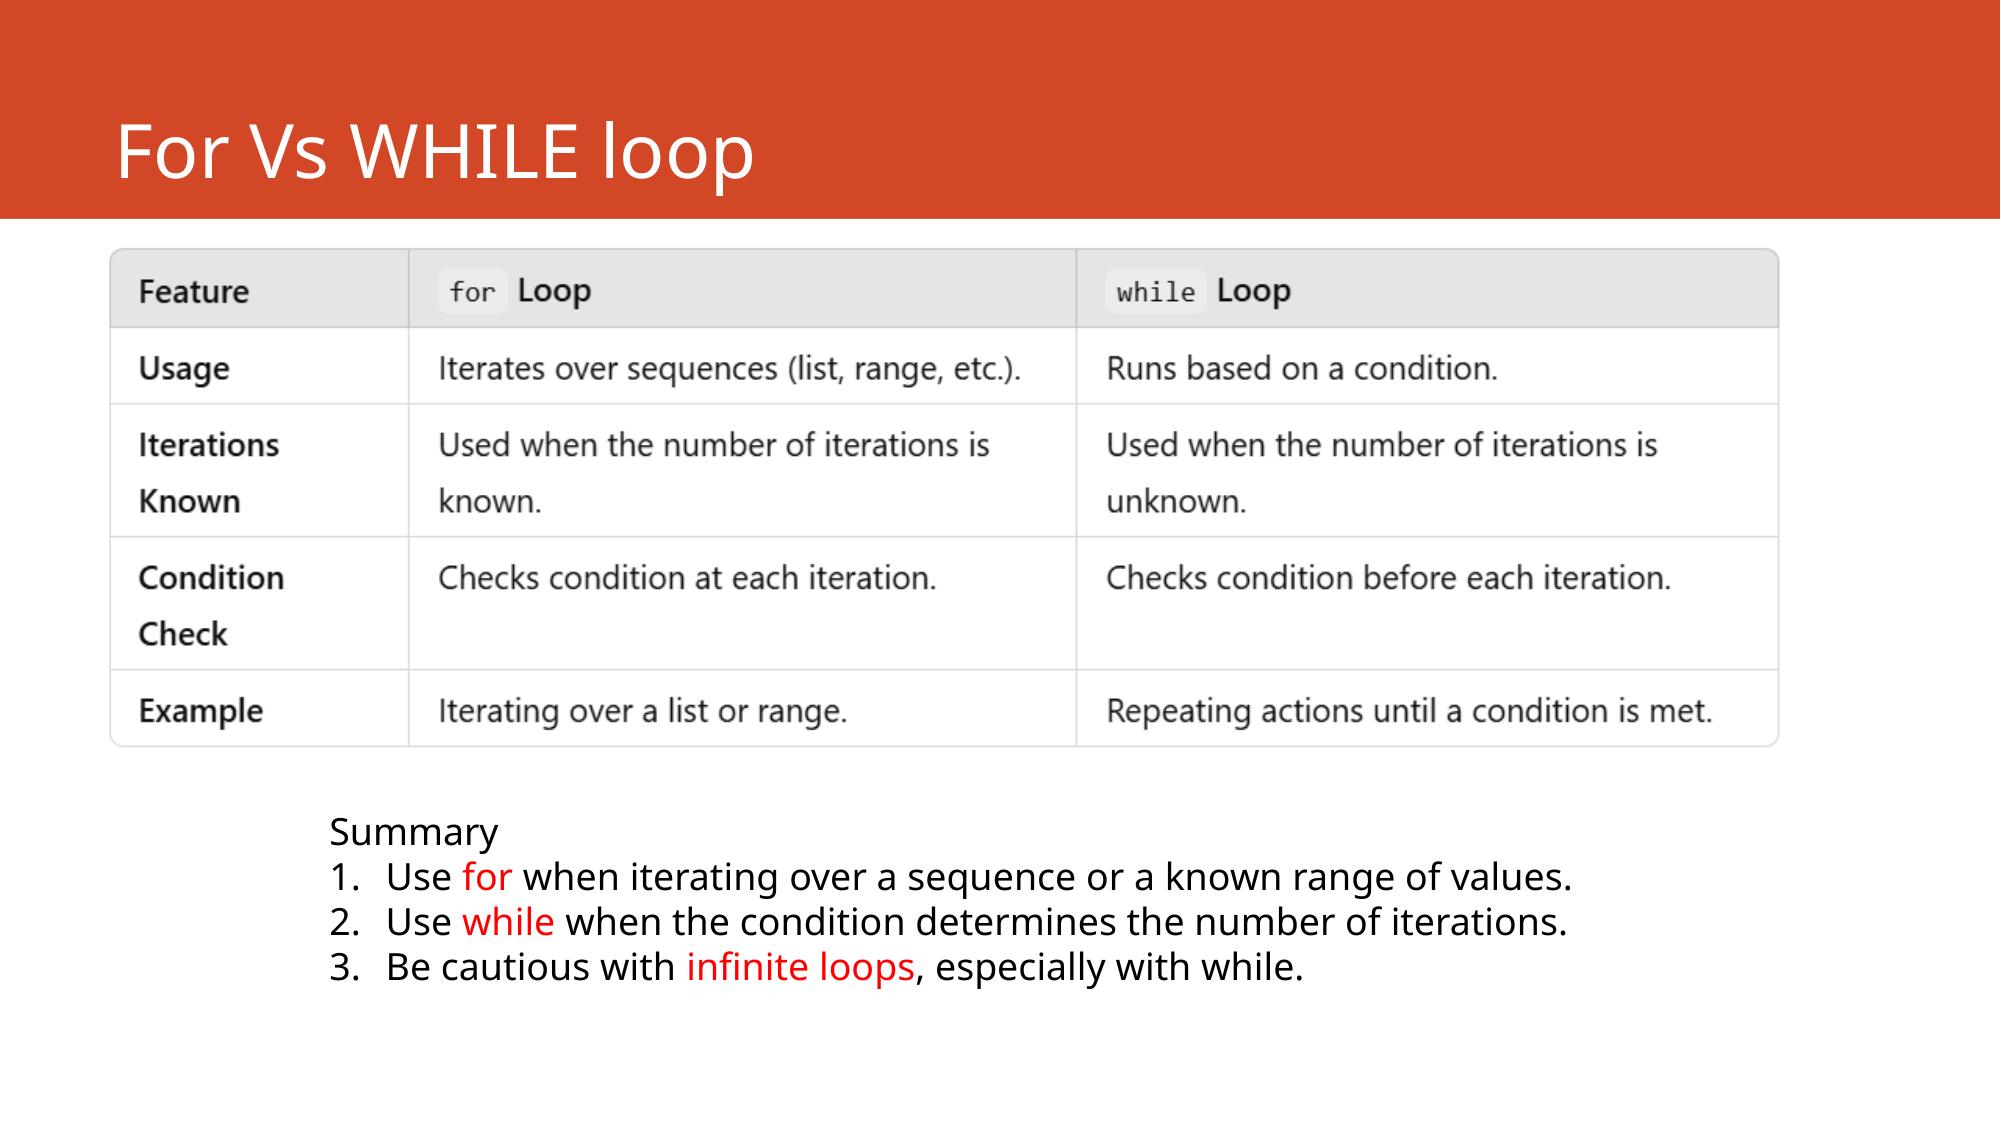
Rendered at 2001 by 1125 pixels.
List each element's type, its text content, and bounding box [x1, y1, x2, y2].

title For Vs WHILE loop [99, 0, 1863, 202]
text_box Summary Use for when iterating over a sequence or a known range of values. Use while when the condition determines the number of iterations. Be cautious with infinite loops, especially with while. [314, 800, 1822, 996]
picture [83, 225, 1800, 764]
